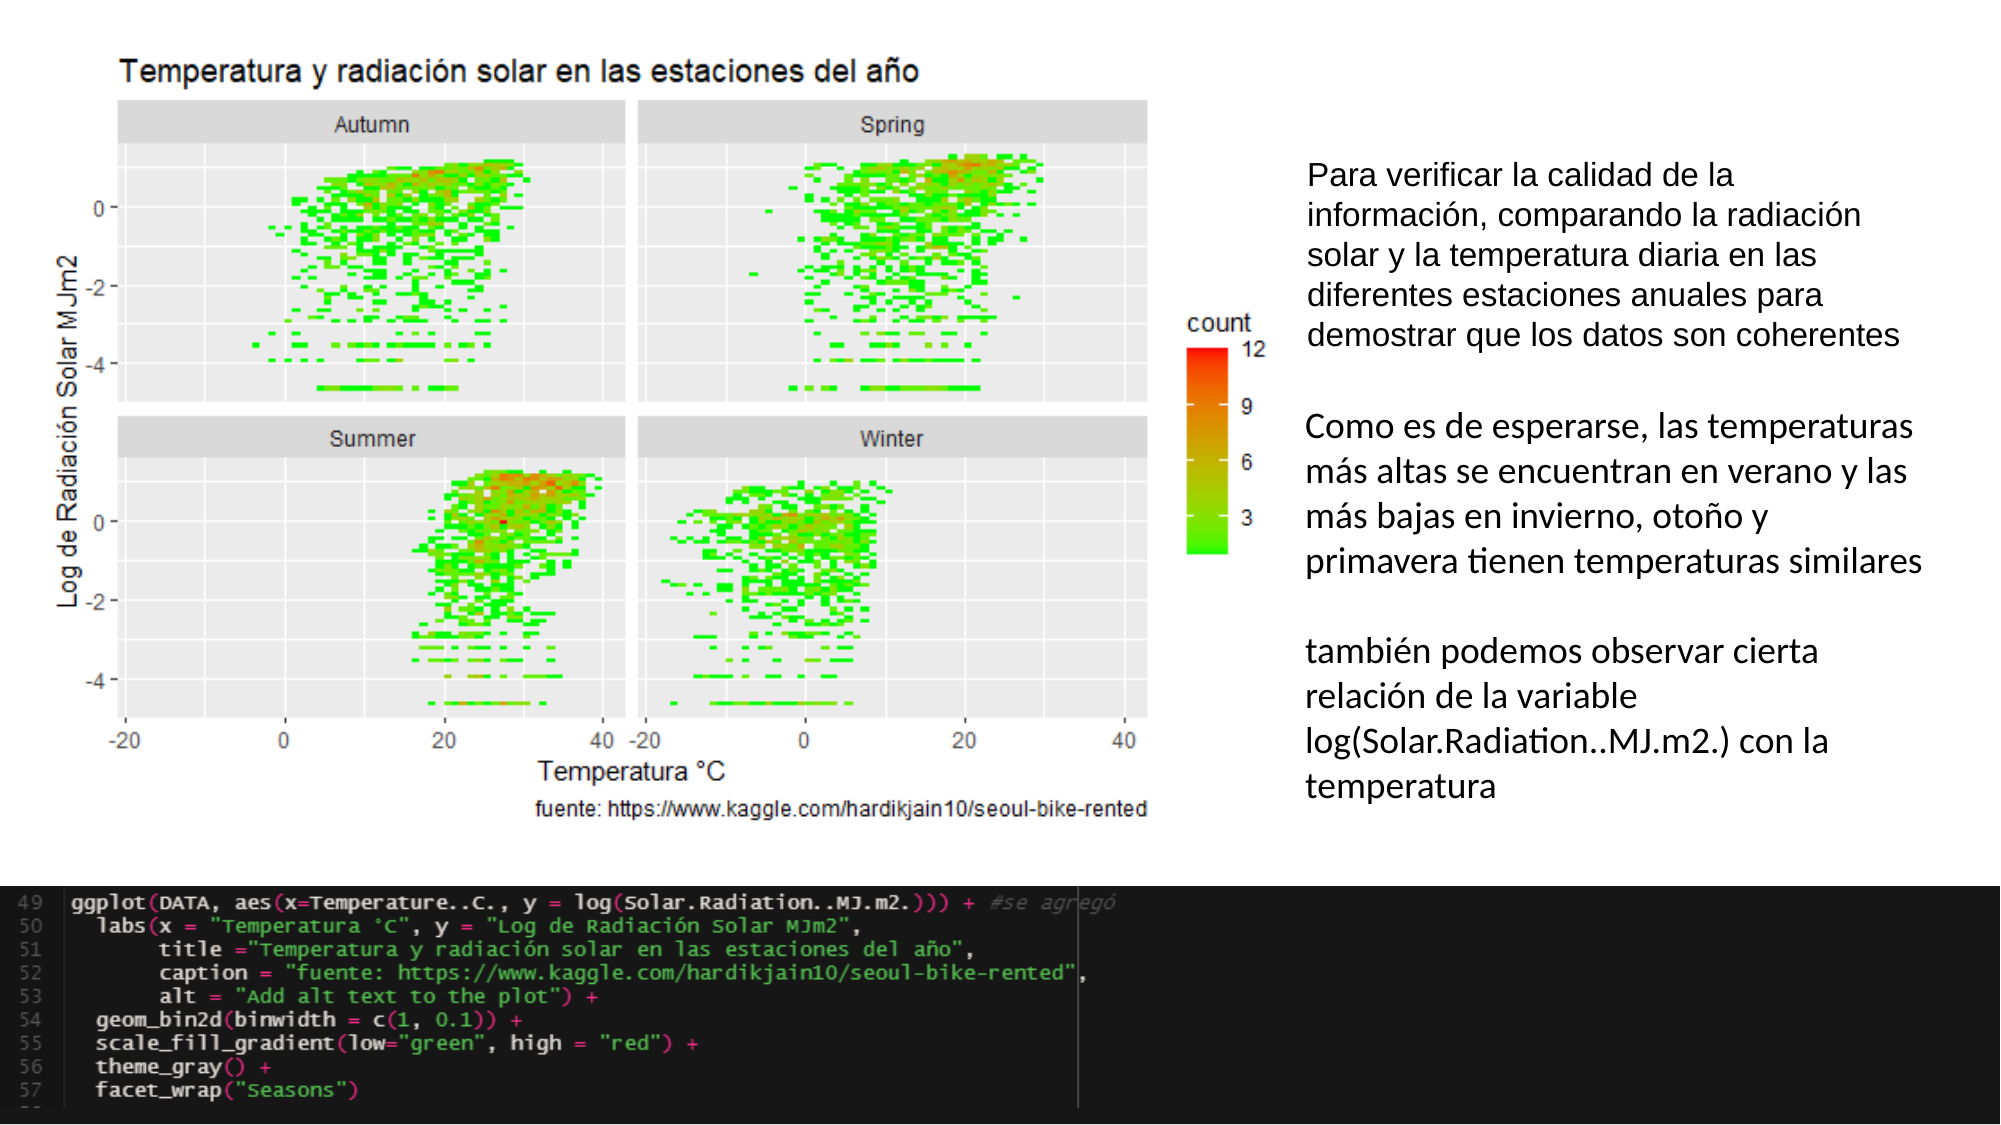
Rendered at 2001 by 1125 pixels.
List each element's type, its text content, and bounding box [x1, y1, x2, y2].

picture [0, 885, 1123, 1108]
text_box Como es de esperarse, las temperaturas más altas se encuentran en verano y las más bajas en invierno, otoño y primavera tienen temperaturas similares también podemos observar cierta relación de la variable log(Solar.Radiation..MJ.m2.) con la temperatura [1293, 394, 1942, 814]
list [41, 43, 1293, 833]
text_box Para verificar la calidad de la información, comparando la radiación solar y la temperatura diaria en las diferentes estaciones anuales para demostrar que los datos son coherentes [1293, 145, 1926, 361]
text_box [0, 885, 2000, 1125]
